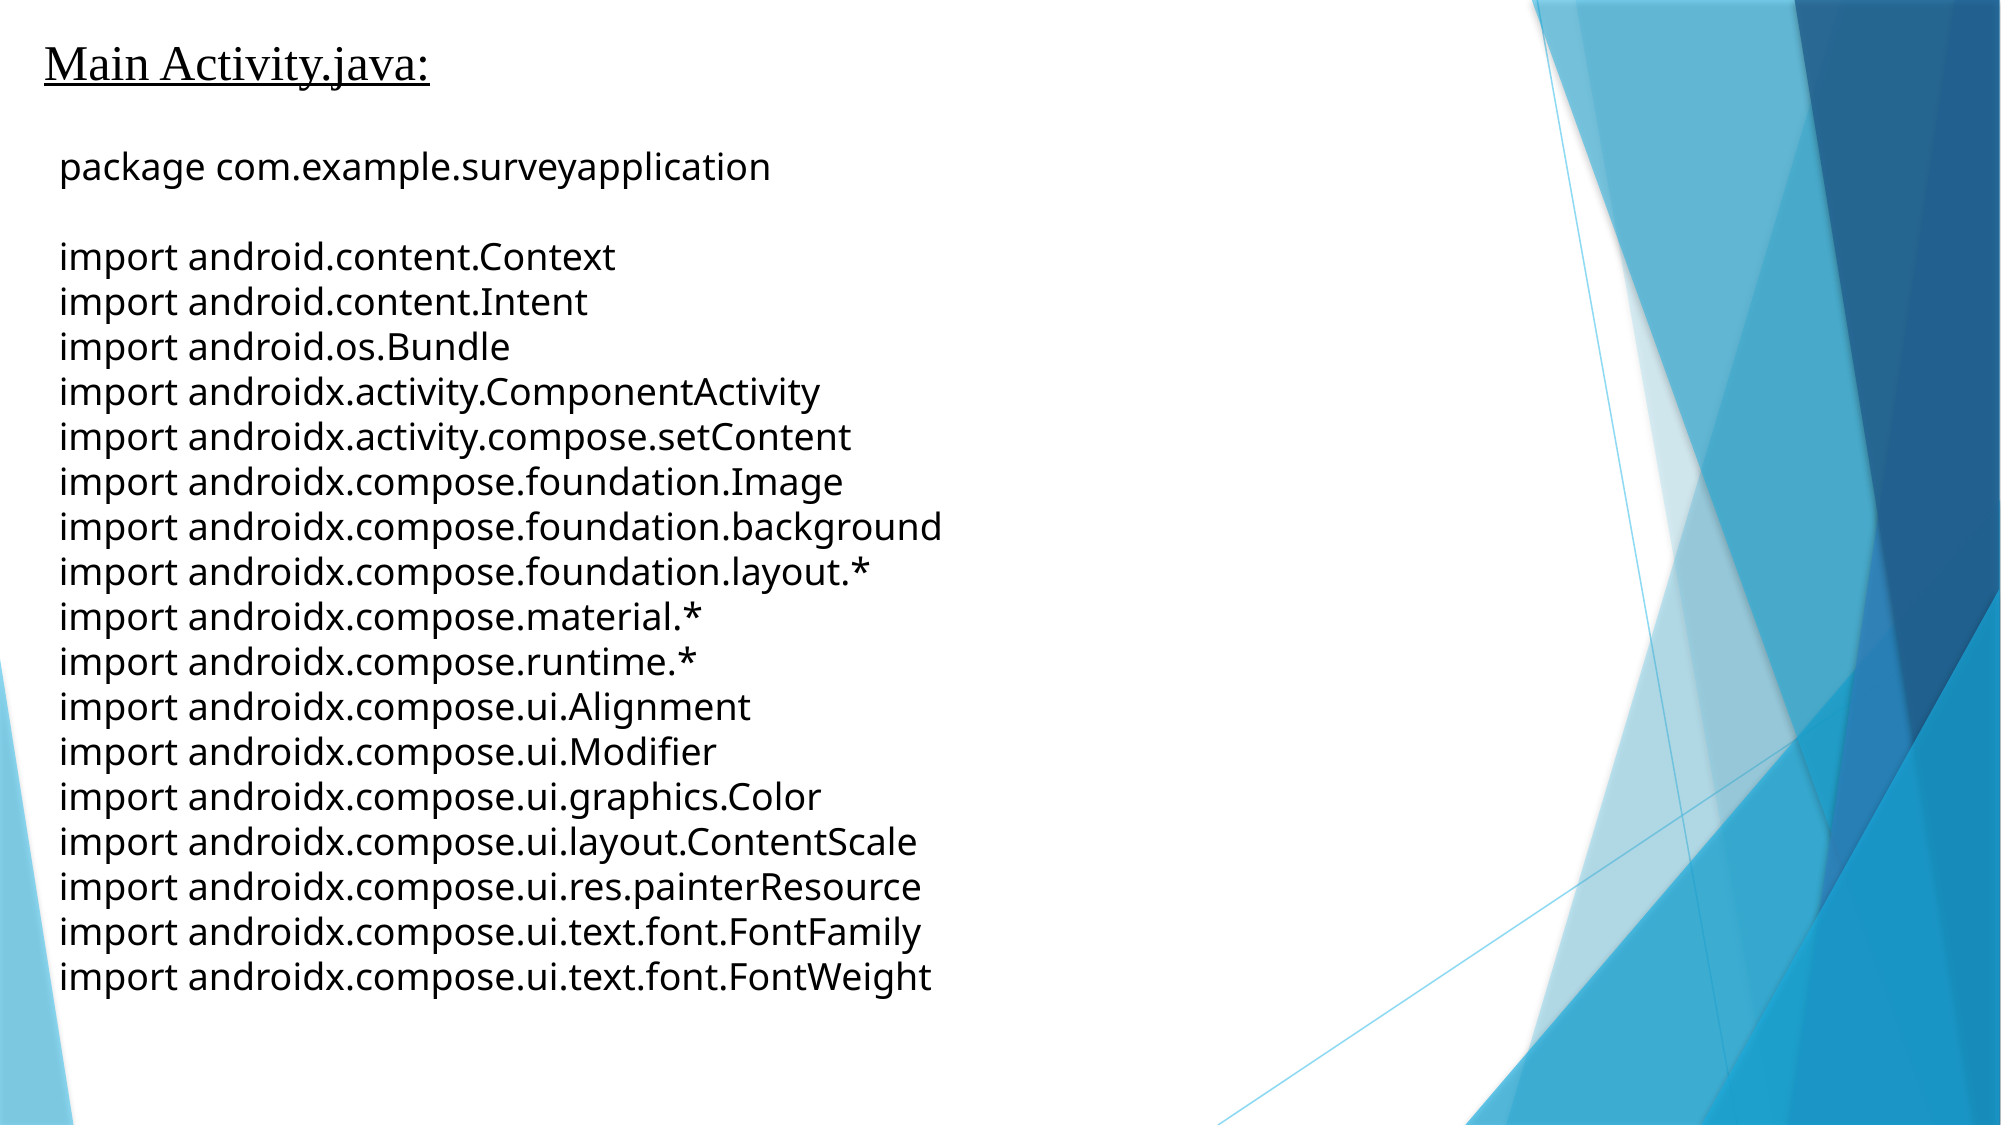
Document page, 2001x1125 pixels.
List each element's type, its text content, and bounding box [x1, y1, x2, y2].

text_box Main Activity.java: [29, 22, 518, 98]
text_box package com.example.surveyapplication import android.content.Context import android.content.Intent import android.os.Bundle import androidx.activity.ComponentActivity import androidx.activity.compose.setContent import androidx.compose.foundation.Image import androidx.compose.foundation.background import androidx.compose.foundation.layout.* import androidx.compose.material.* import androidx.compose.runtime.* import androidx.compose.ui.Alignment import androidx.compose.ui.Modifier import androidx.compose.ui.graphics.Color import androidx.compose.ui.layout.ContentScale import androidx.compose.ui.res.painterResource import androidx.compose.ui.text.font.FontFamily import androidx.compose.ui.text.font.FontWeight [43, 135, 1352, 1051]
